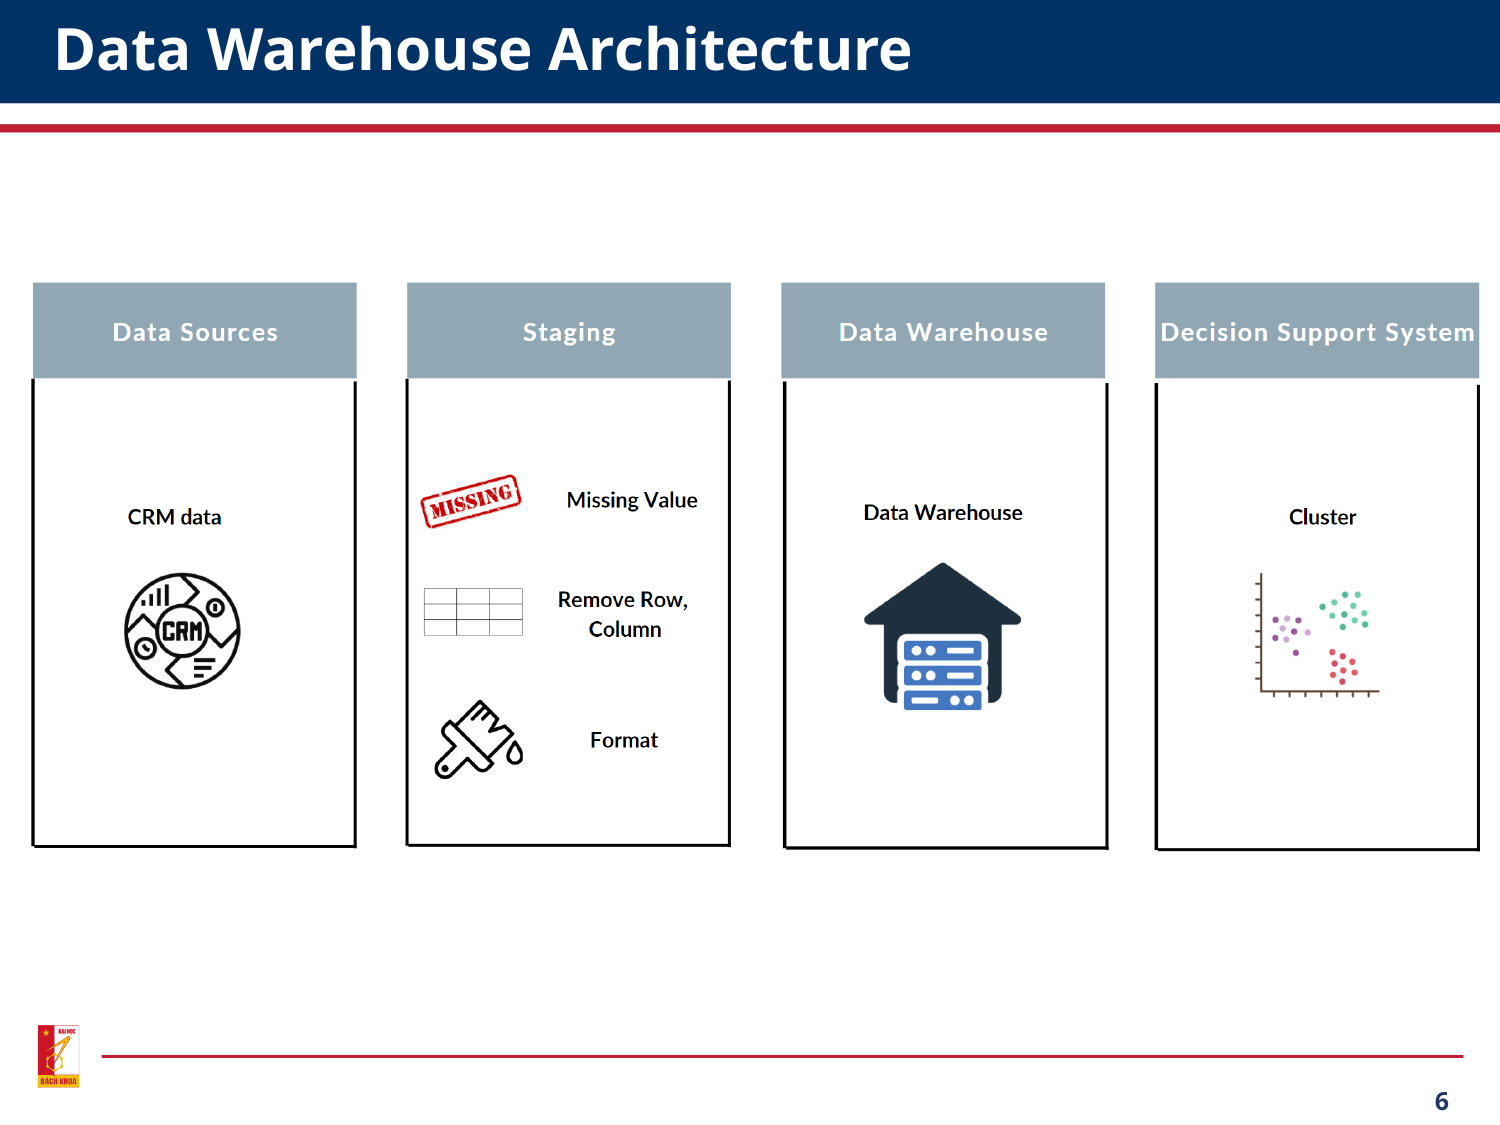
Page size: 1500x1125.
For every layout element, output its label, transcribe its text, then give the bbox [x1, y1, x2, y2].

picture [0, 0, 1500, 1125]
title Data Warehouse Architecture [38, 12, 1462, 87]
slide_number 6 [1126, 1078, 1464, 1125]
